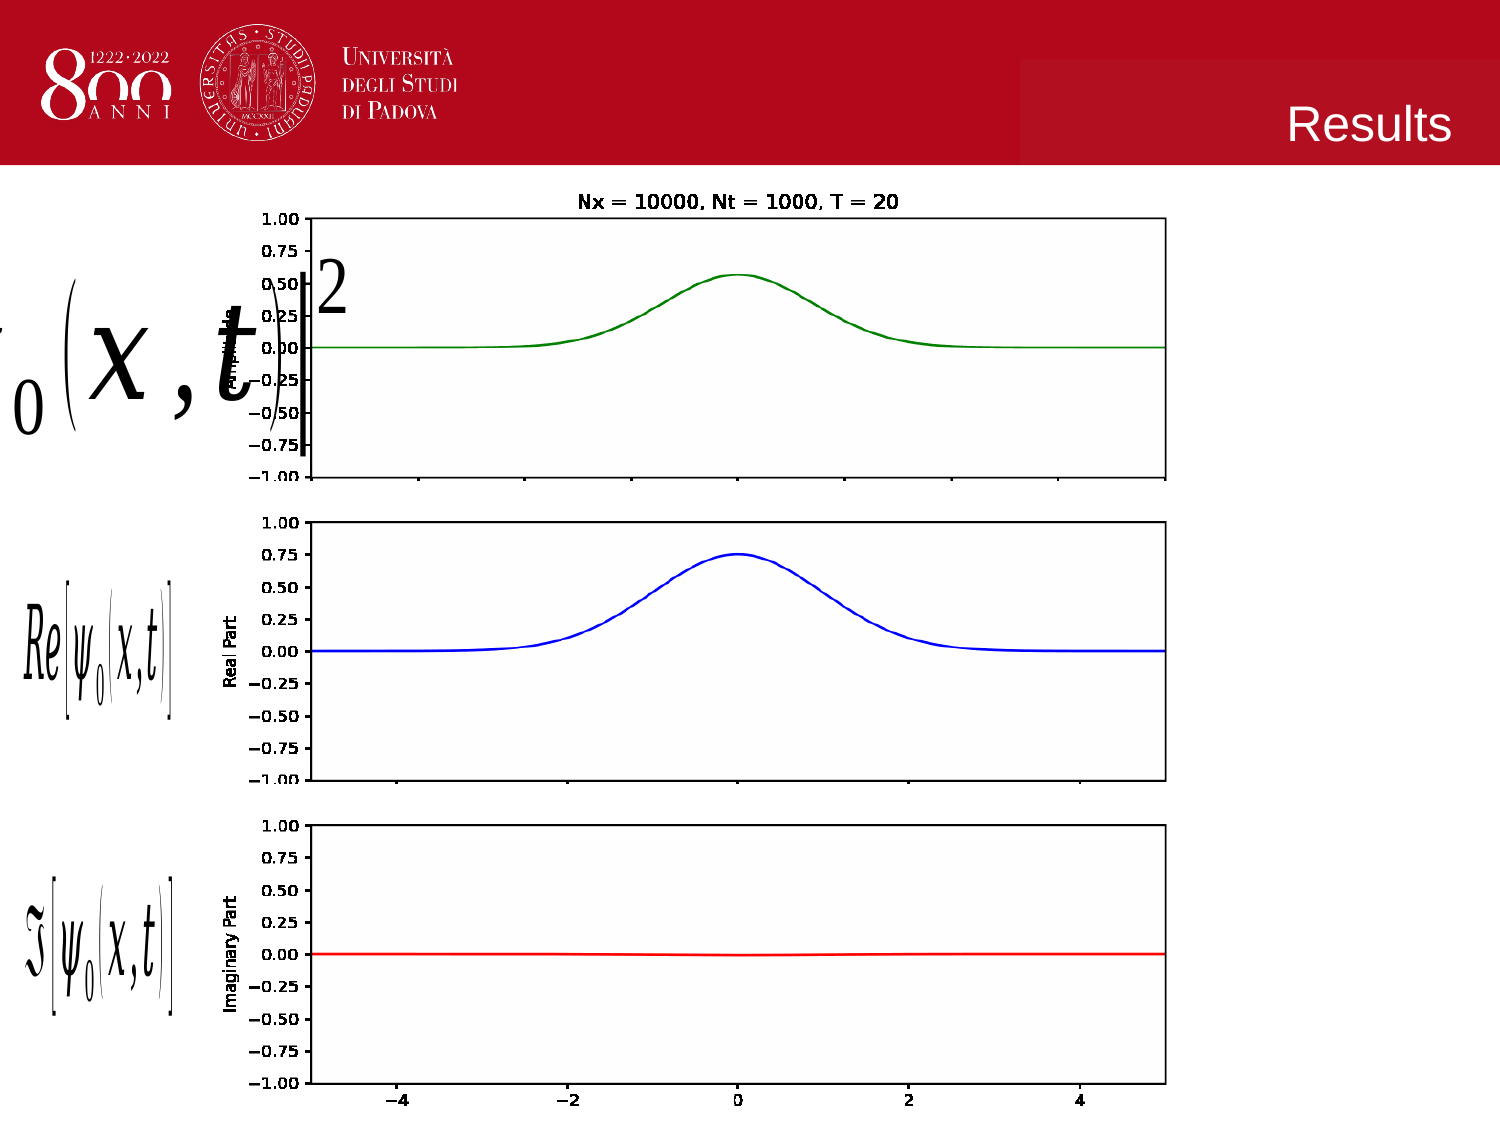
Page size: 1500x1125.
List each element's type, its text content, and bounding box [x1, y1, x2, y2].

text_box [173, 177, 1274, 1125]
text_box Results [1019, 59, 1500, 165]
